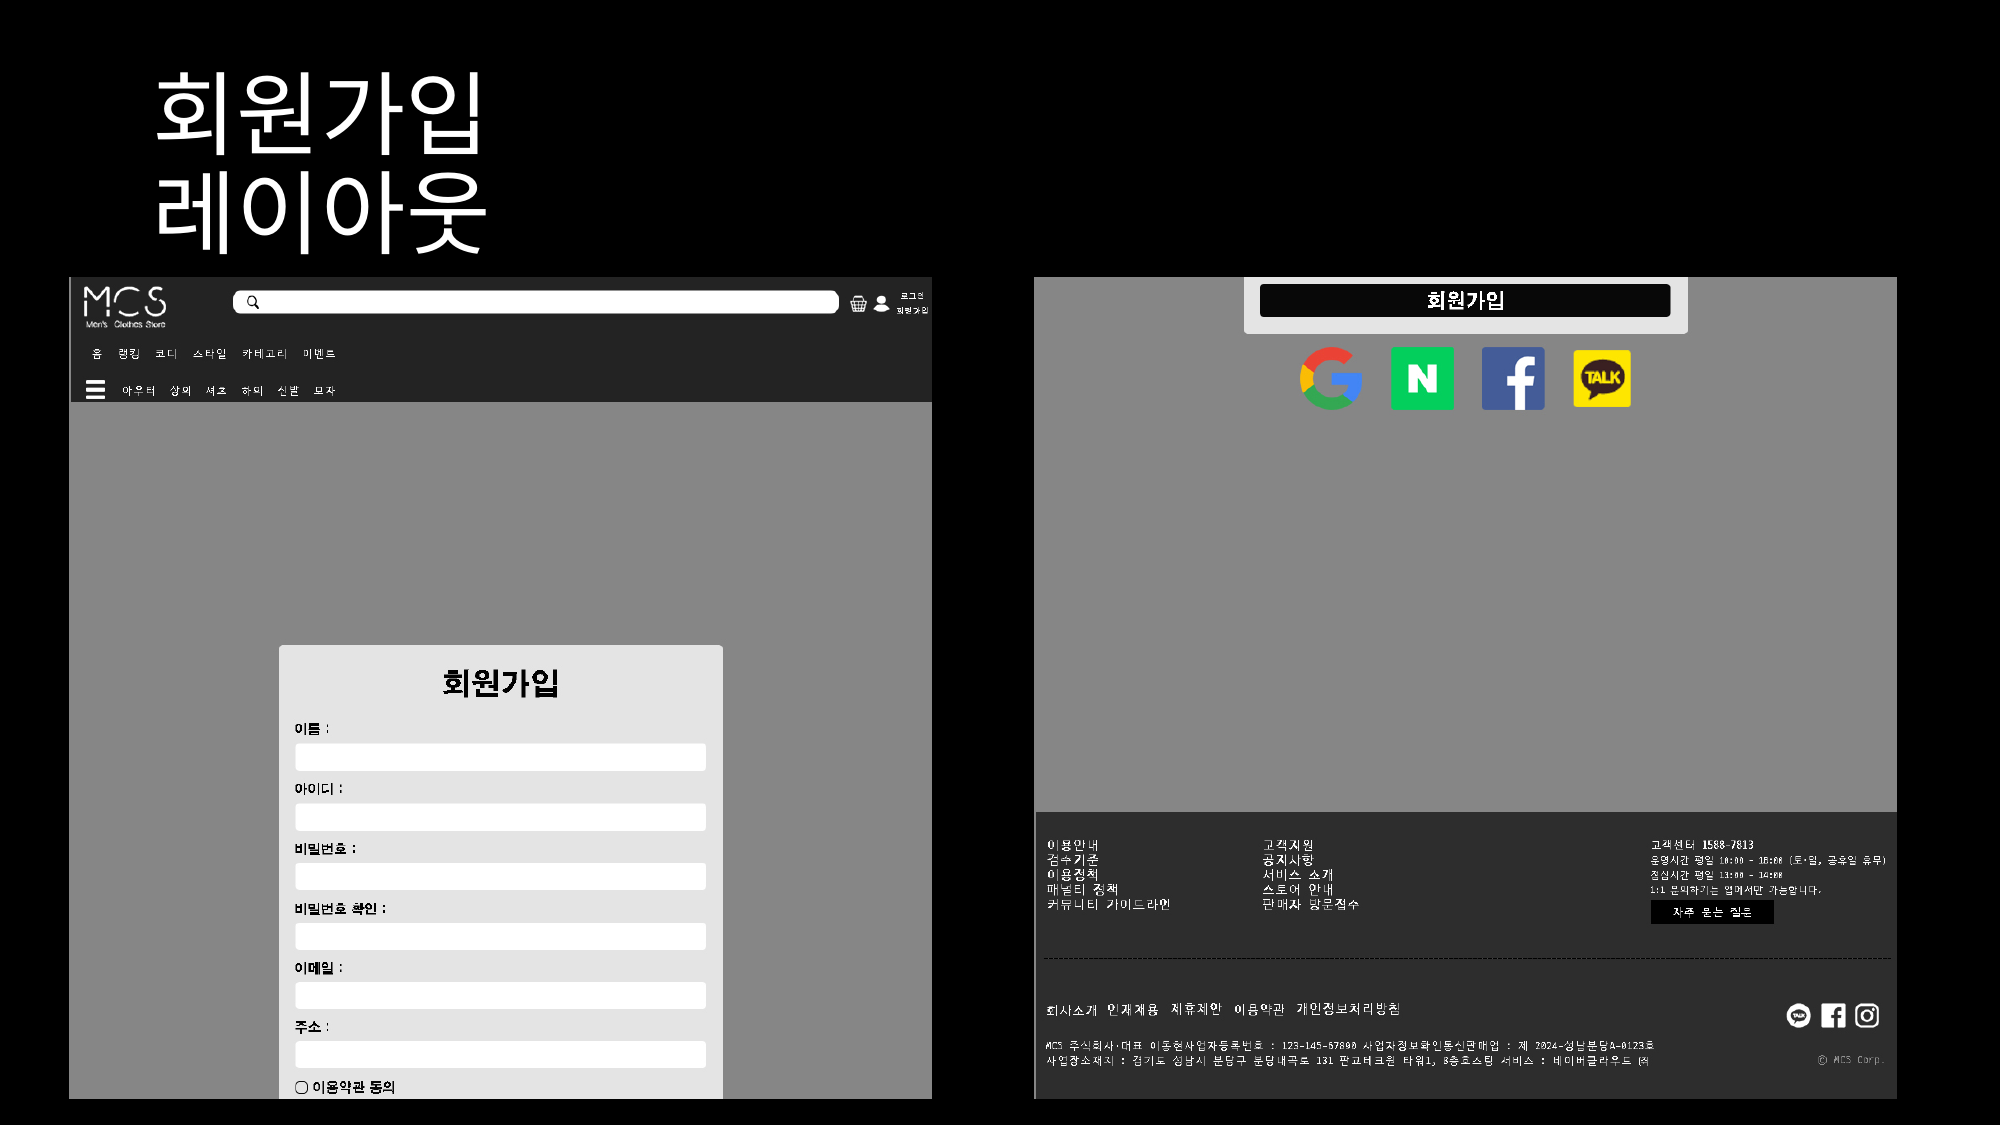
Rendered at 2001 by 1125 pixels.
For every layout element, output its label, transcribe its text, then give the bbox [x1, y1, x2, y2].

picture [69, 277, 932, 1099]
picture [1034, 277, 1897, 1099]
title 회원가입 레이아웃 [137, 59, 547, 277]
